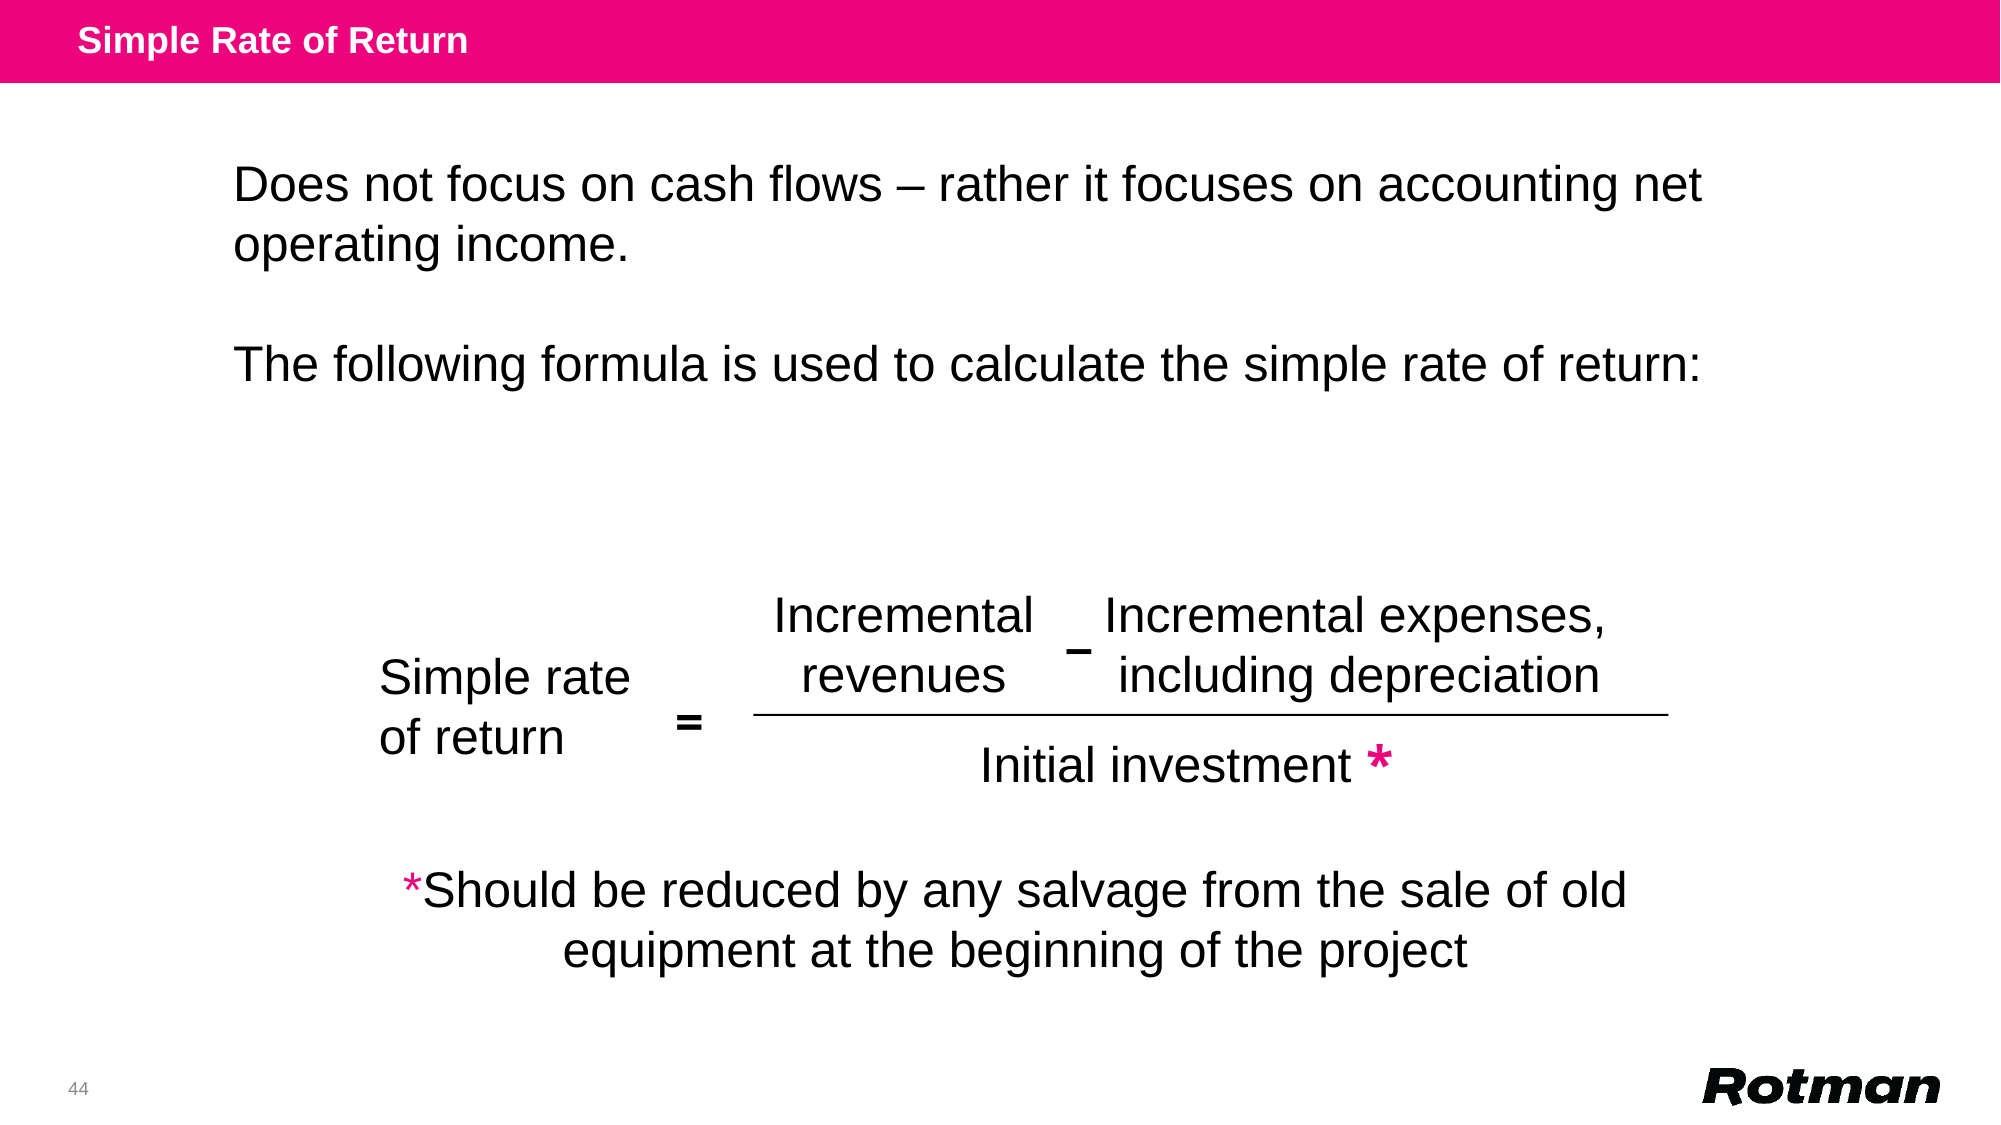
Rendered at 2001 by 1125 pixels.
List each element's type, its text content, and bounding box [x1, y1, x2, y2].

text_box *Should be reduced by any salvage from the sale of old equipment at the beginning of the project [299, 849, 1732, 985]
text_box Simple Rate of Return [62, 0, 1638, 80]
picture [1702, 1068, 1940, 1106]
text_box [362, 574, 1669, 801]
text_box Does not focus on cash flows – rather it focuses on accounting net operating income. The following formula is used to calculate the simple rate of return: [218, 144, 1814, 400]
slide_number 44 [39, 1070, 118, 1106]
